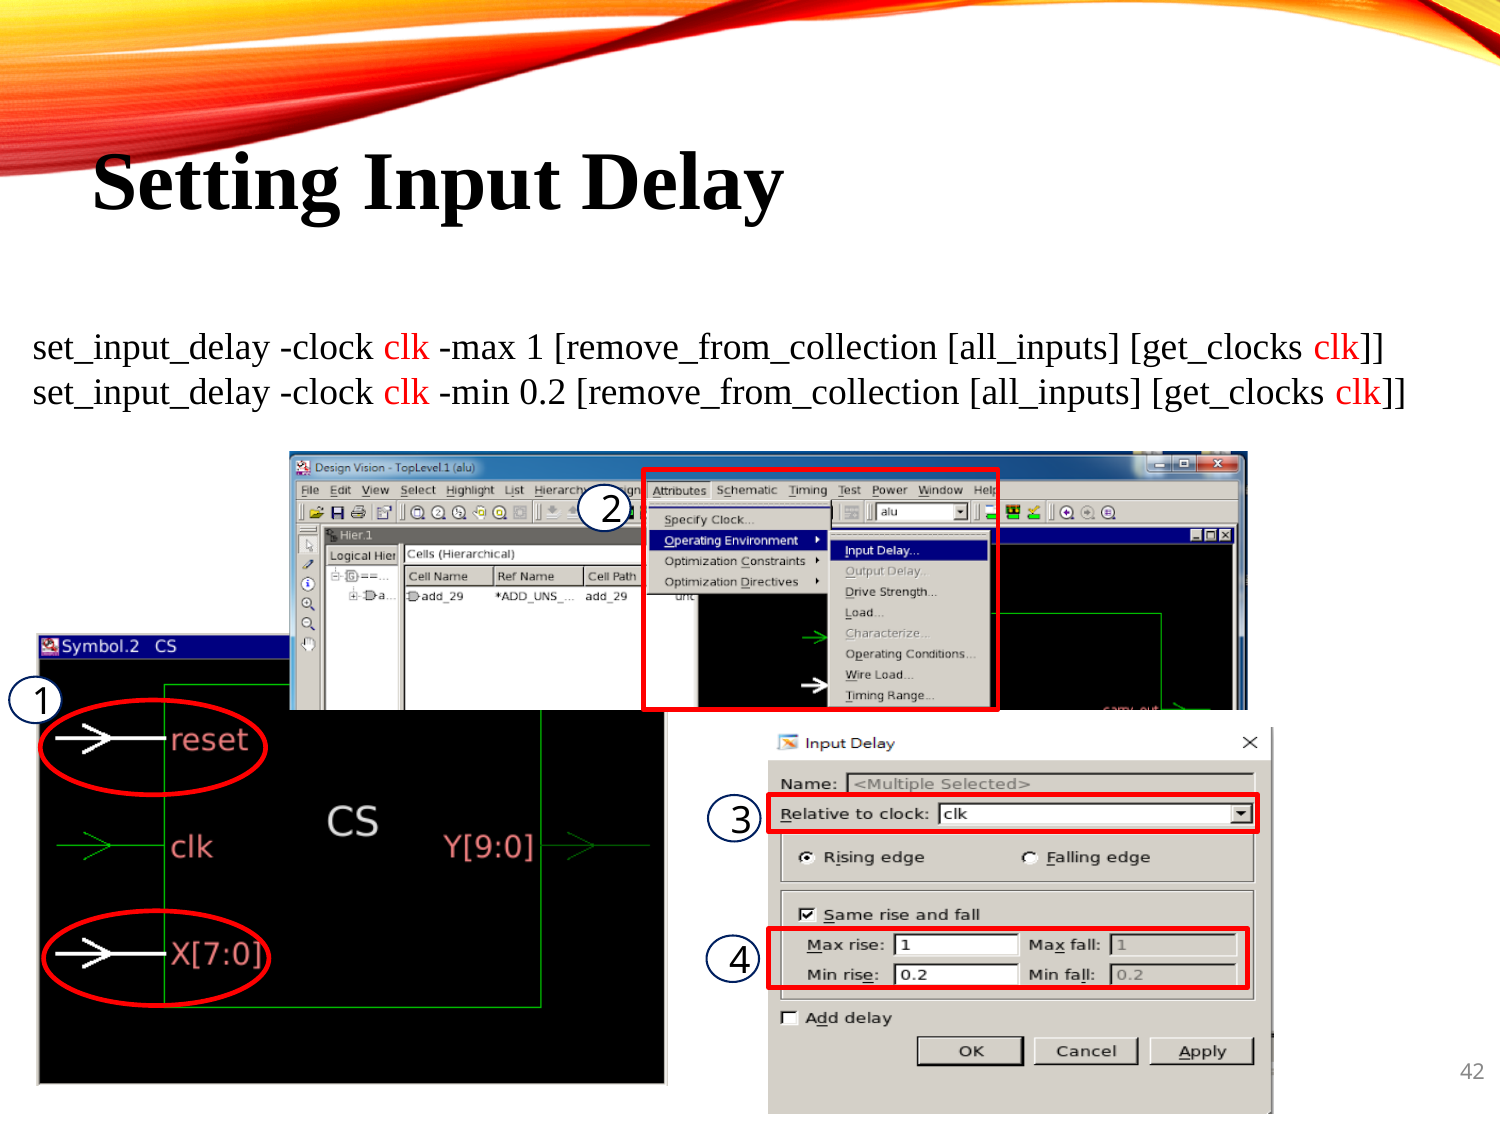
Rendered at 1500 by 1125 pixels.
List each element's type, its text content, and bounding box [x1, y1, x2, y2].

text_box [8, 451, 1248, 983]
picture [35, 983, 668, 1087]
picture [768, 727, 1274, 1114]
title Setting Input Delay [76, 99, 1424, 266]
slide_number ‹#› [1277, 1042, 1500, 1103]
text_box set_input_delay -clock clk -max 1 [remove_from_collection [all_inputs] [get_clocks clk]] set_input_delay -clock clk -min 0.2 [remove_from_collection [all_inputs] [get_clocks clk]] [17, 314, 1483, 420]
picture [0, 0, 1500, 178]
